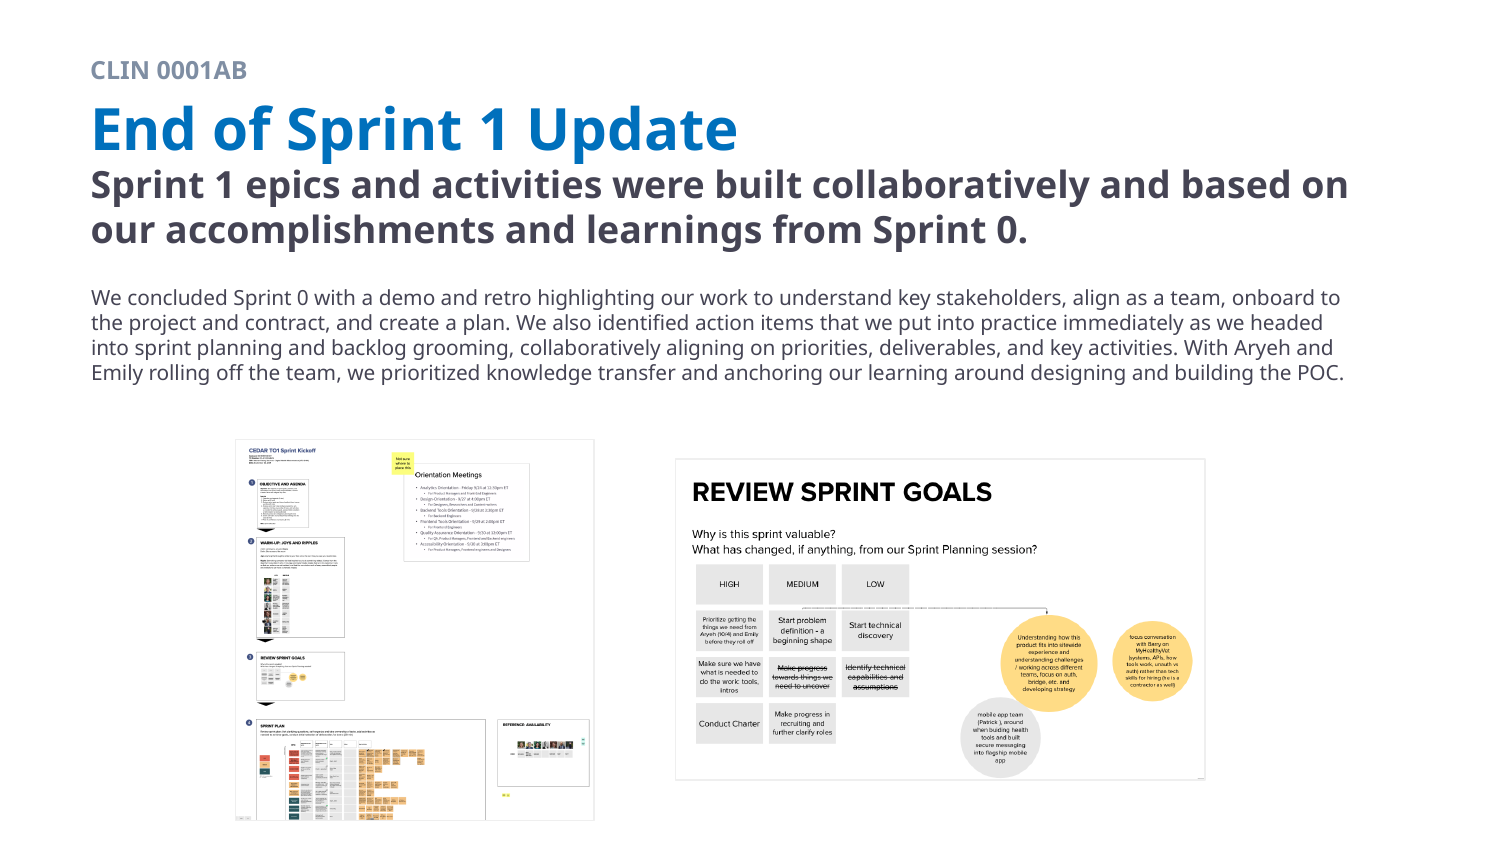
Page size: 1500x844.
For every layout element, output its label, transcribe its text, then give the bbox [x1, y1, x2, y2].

title End of Sprint 1 Update [75, 84, 1425, 145]
text_box We concluded Sprint 0 with a demo and retro highlighting our work to understand key stakeholders, align as a team, onboard to the project and contract, and create a plan. We also identified action items that we put into practice immediately as we headed into sprint planning and backlog grooming, collaboratively aligning on priorities, deliverables, and key activities. With Aryeh and Emily rolling off the team, we prioritized knowledge transfer and anchoring our learning around designing and building the POC. [76, 269, 1365, 400]
list CLIN 0001AB [75, 40, 1425, 84]
text_box Sprint 1 epics and activities were built collaboratively and based on our accomplishments and learnings from Sprint 0. [75, 145, 1425, 240]
picture [675, 459, 1205, 780]
picture [235, 439, 594, 820]
